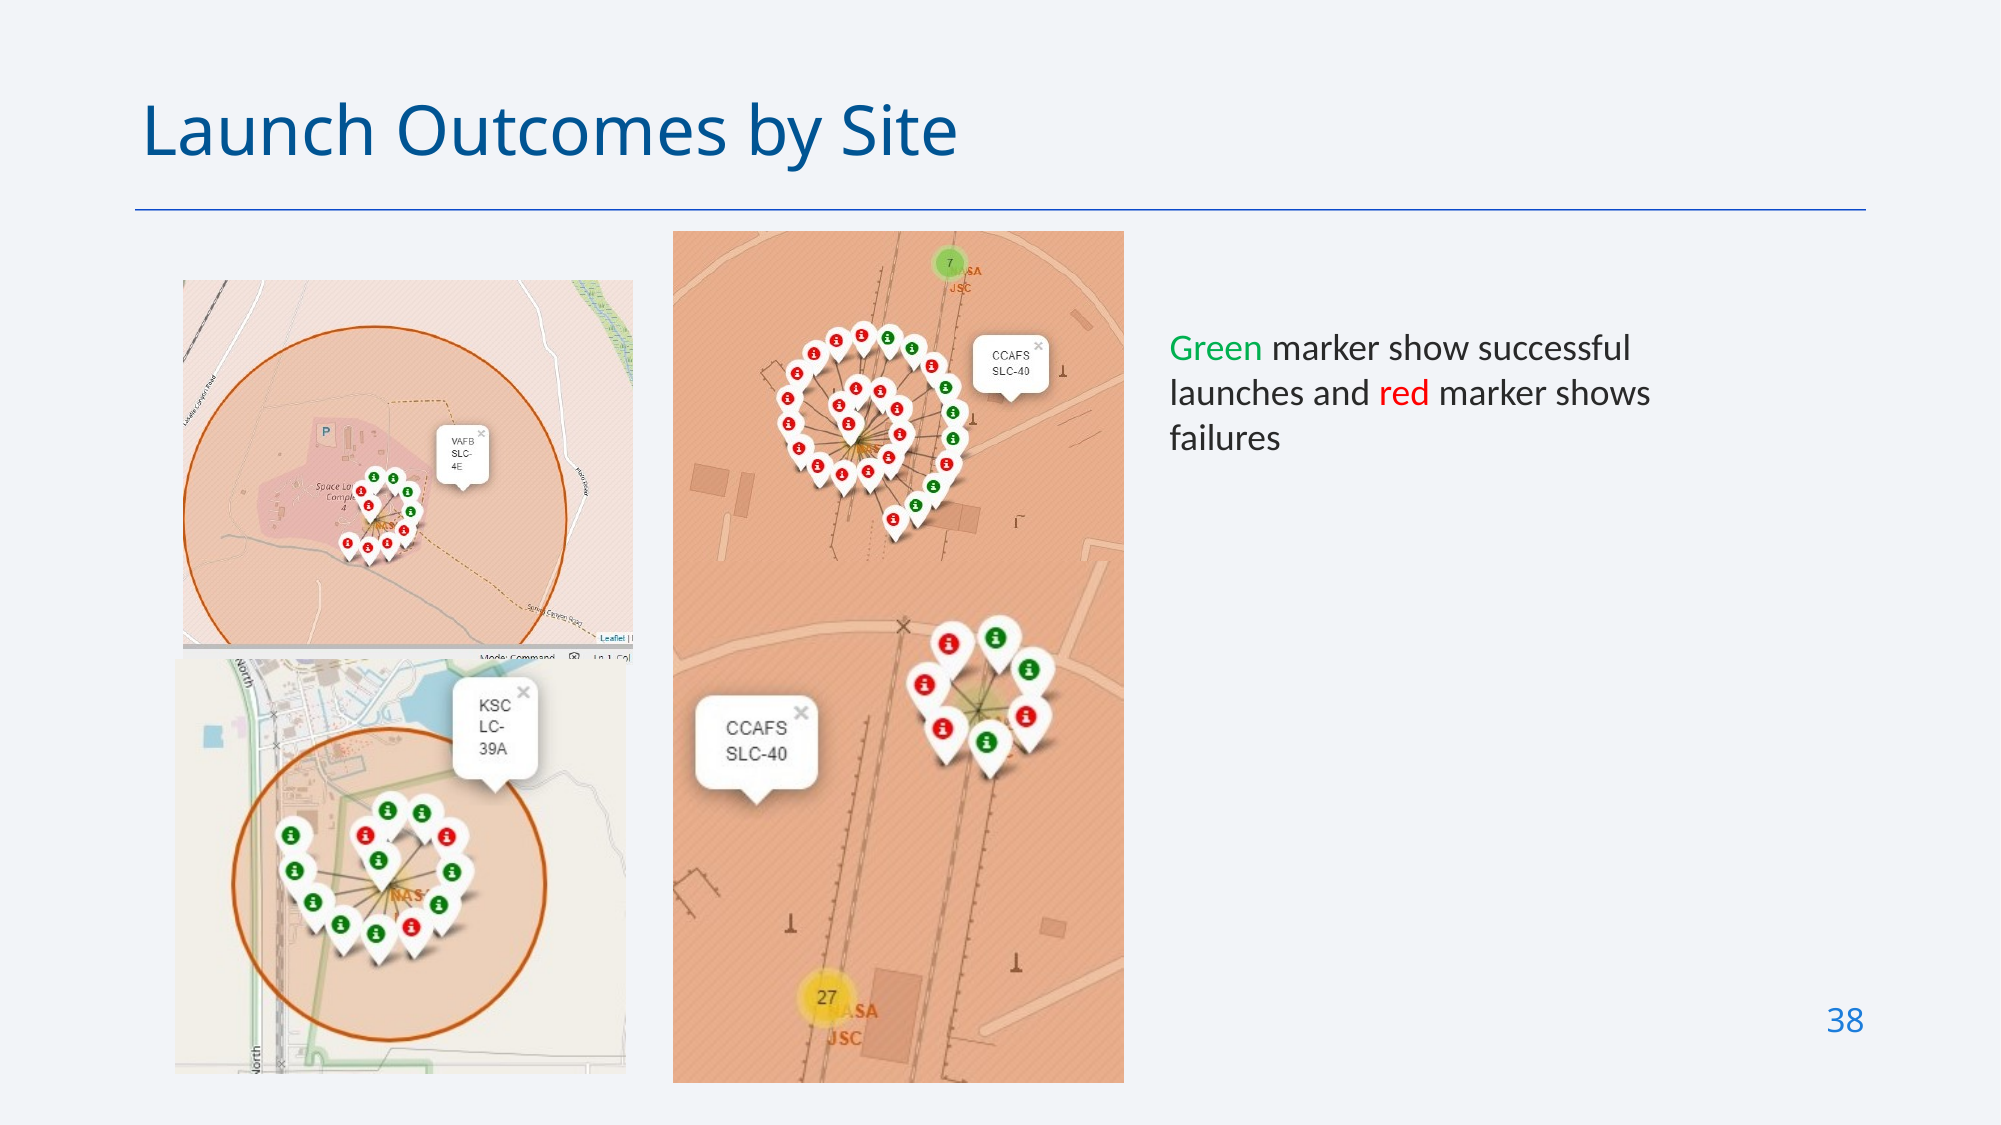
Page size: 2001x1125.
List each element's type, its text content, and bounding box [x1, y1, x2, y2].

picture [0, 0, 2001, 1125]
list Green marker show successful launches and red marker shows failures [1154, 231, 1725, 1082]
slide_number 38 [1725, 988, 1880, 1055]
text_box Launch Outcomes by Site [126, 88, 1852, 179]
